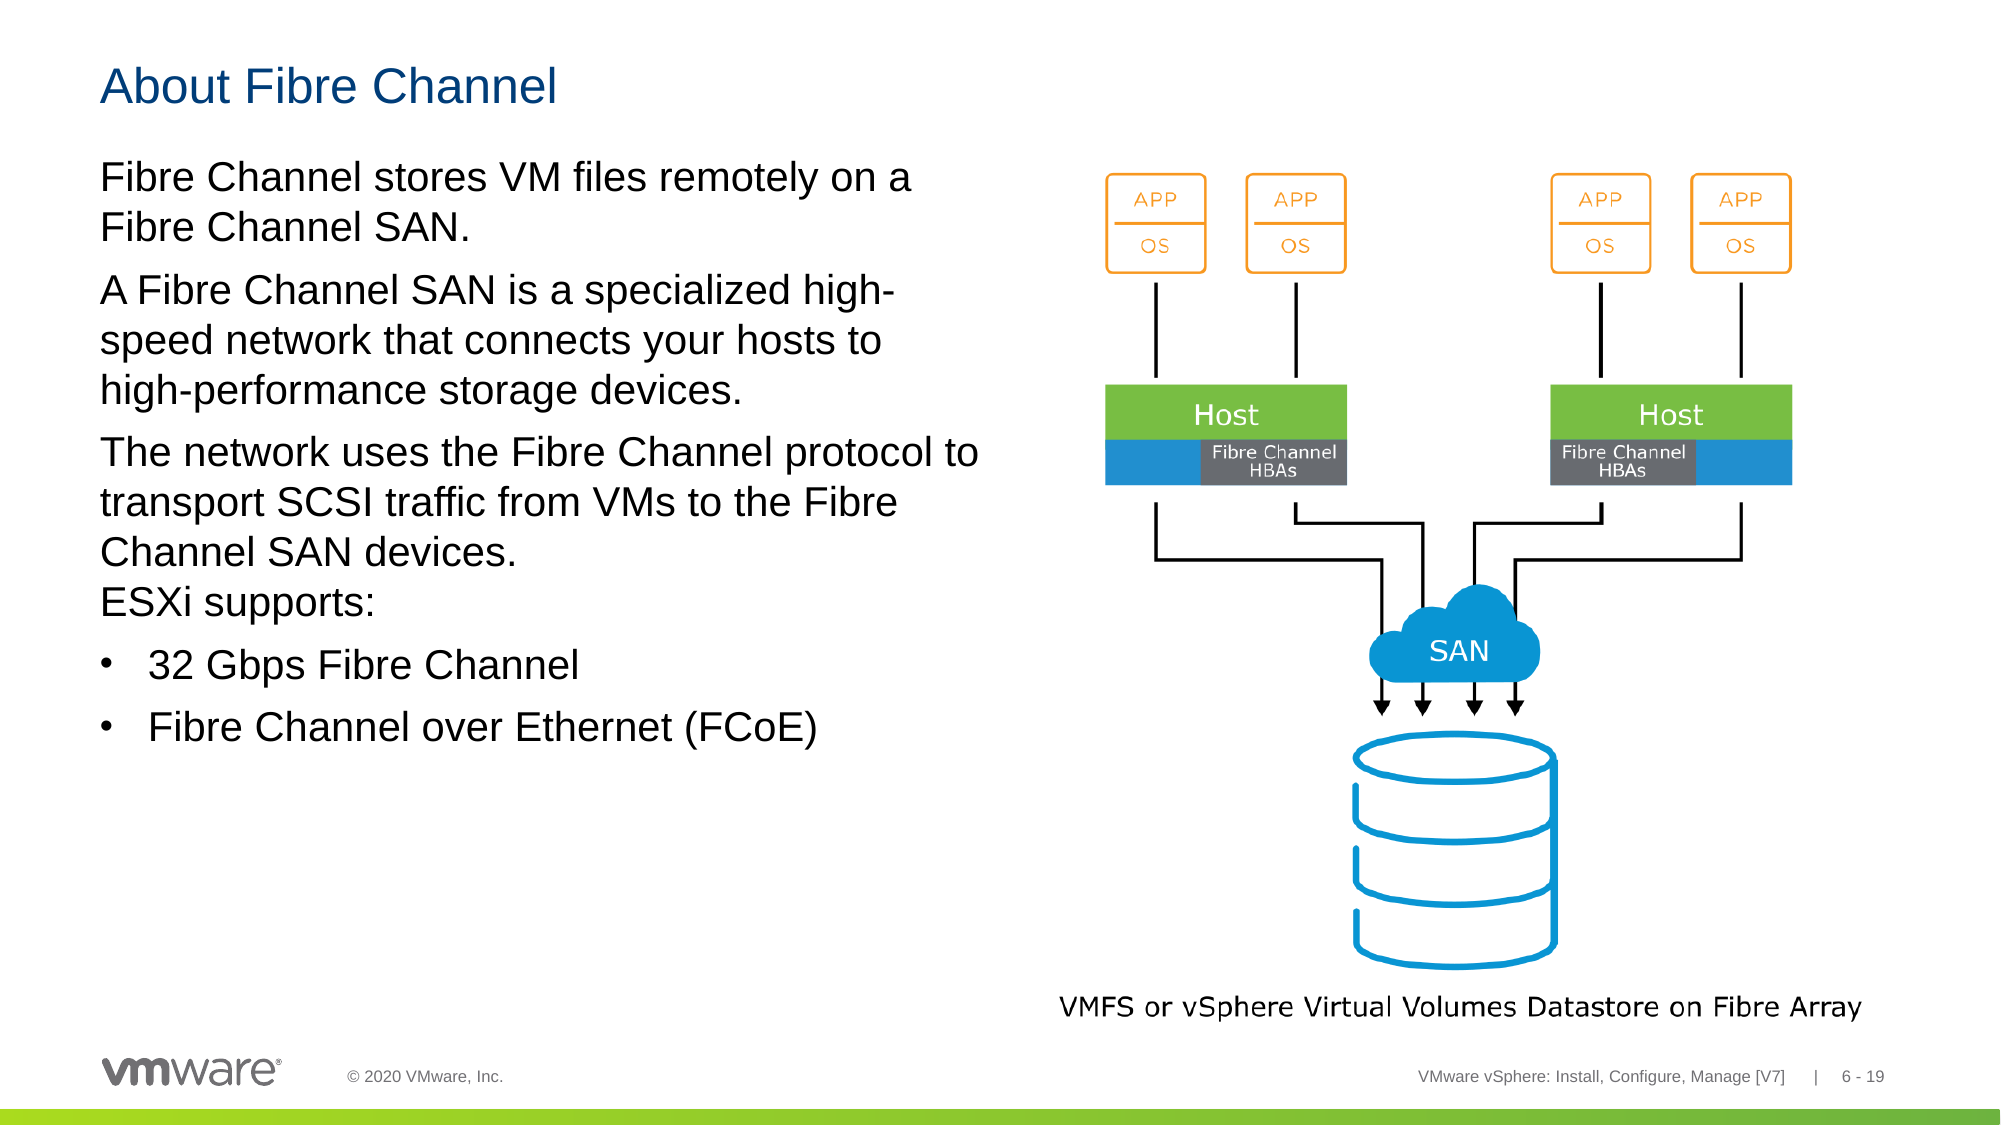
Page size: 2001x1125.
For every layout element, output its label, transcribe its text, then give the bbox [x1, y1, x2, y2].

title About Fibre Channel [99, 54, 1900, 113]
footer VMware vSphere: Install, Configure, Manage [V7] | 6 - 19 [545, 1060, 1900, 1110]
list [1037, 149, 1873, 1048]
list Fibre Channel stores VM files remotely on a Fibre Channel SAN. A Fibre Channel SAN is a specialized high-speed network that connects your hosts to high-performance storage devices. The network uses the Fibre Channel protocol to transport SCSI traffic from VMs to the Fibre Channel SAN devices. ESXi supports: 32 Gbps Fibre Channel Fibre Channel over Ethernet (FCoE) [99, 149, 986, 1047]
